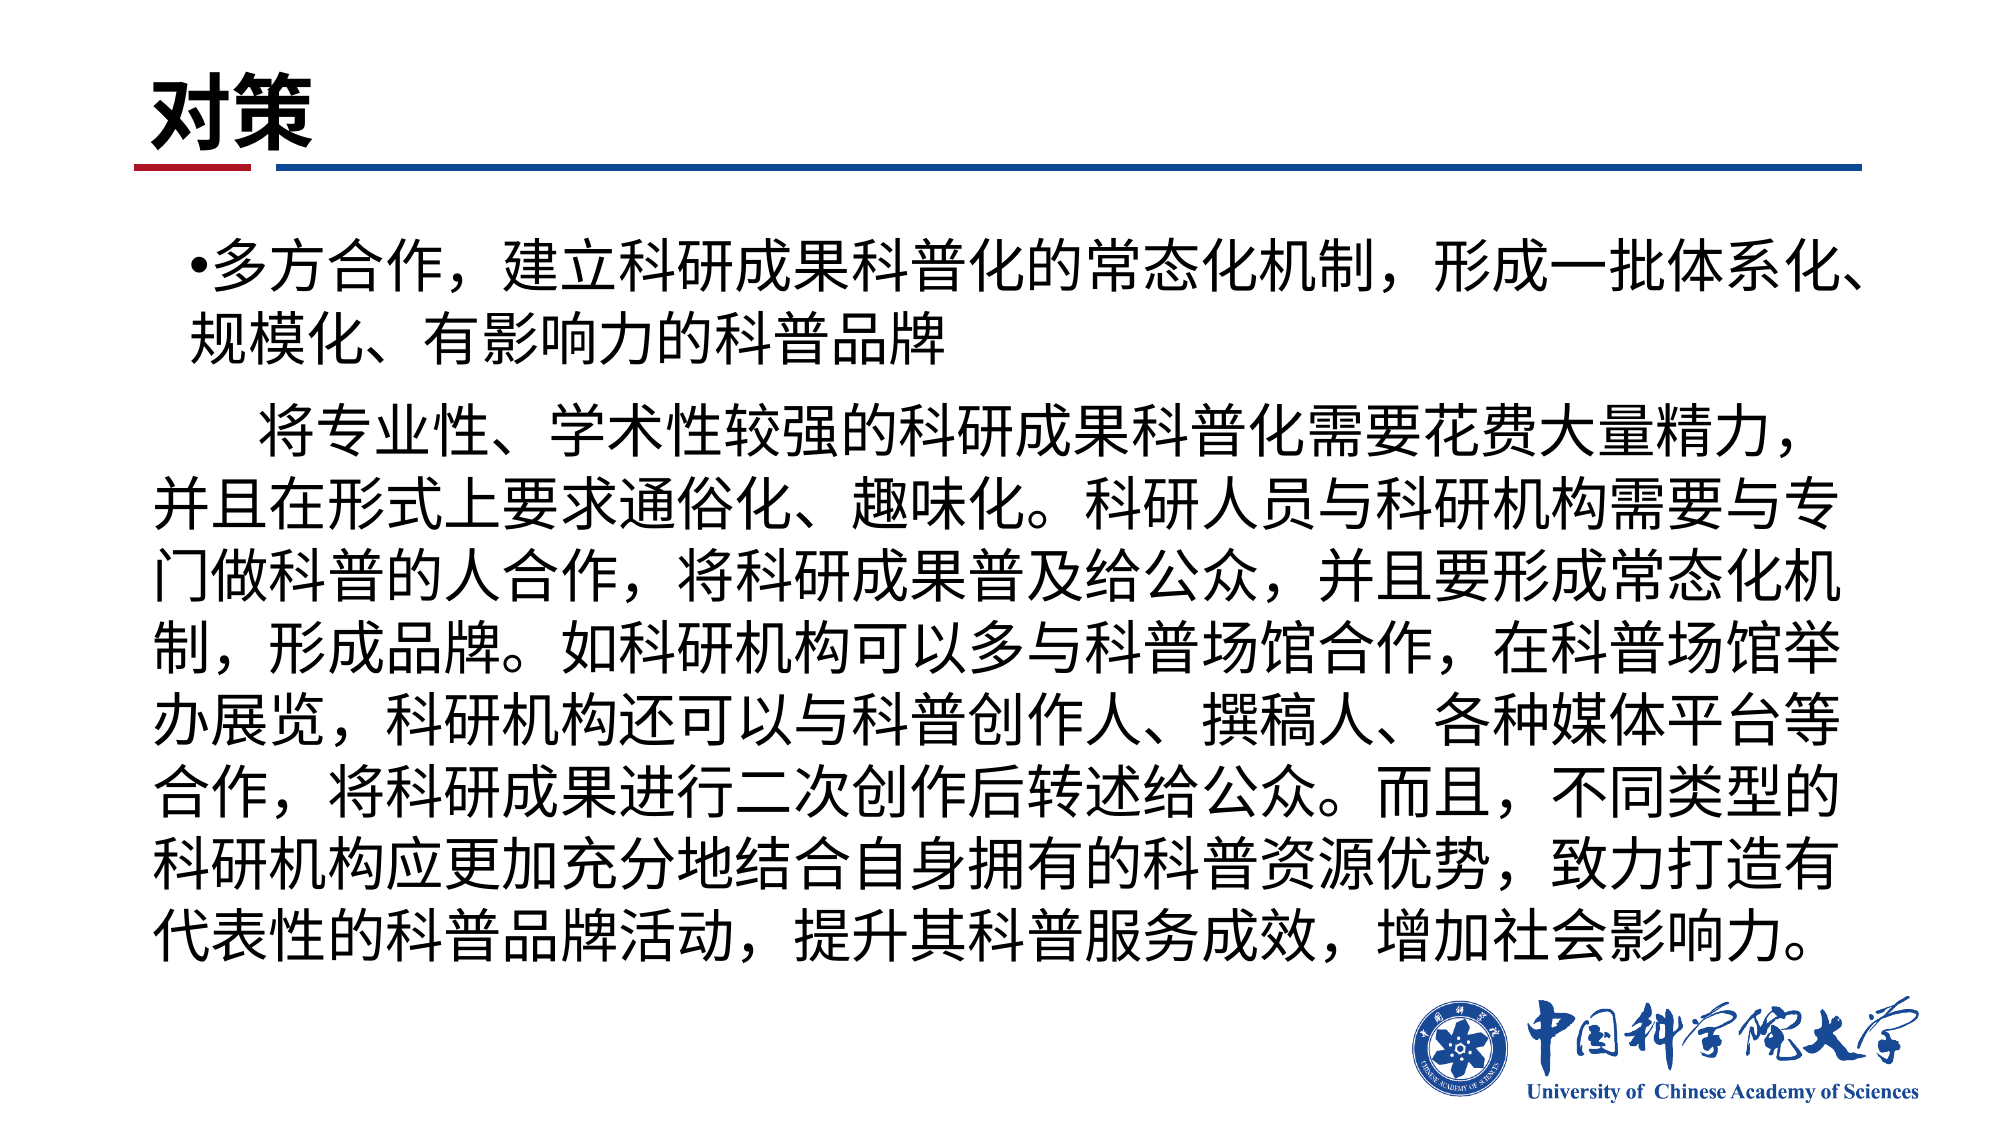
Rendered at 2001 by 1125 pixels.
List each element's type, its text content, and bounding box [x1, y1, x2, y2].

title 对策 [133, 0, 1863, 168]
list 多方合作，建立科研成果科普化的常态化机制，形成一批体系化、规模化、有影响力的科普品牌 将专业性、学术性较强的科研成果科普化需要花费大量精力，并且在形式上要求通俗化、趣味化。科研人员与科研机构需要与专门做科普的人合作，将科研成果普及给公众，并且要形成常态化机制，形成品牌。如科研机构可以多与科普场馆合作，在科普场馆举办展览，科研机构还可以与科普创作人、撰稿人、各种媒体平台等合作，将科研成果进行二次创作后转述给公众。而且，不同类型的科研机构应更加充分地结合自身拥有的科普资源优势，致力打造有代表性的科普品牌活动，提升其科普服务成效，增加社会影响力。 [137, 219, 1863, 1125]
picture [1863, 996, 1919, 1103]
